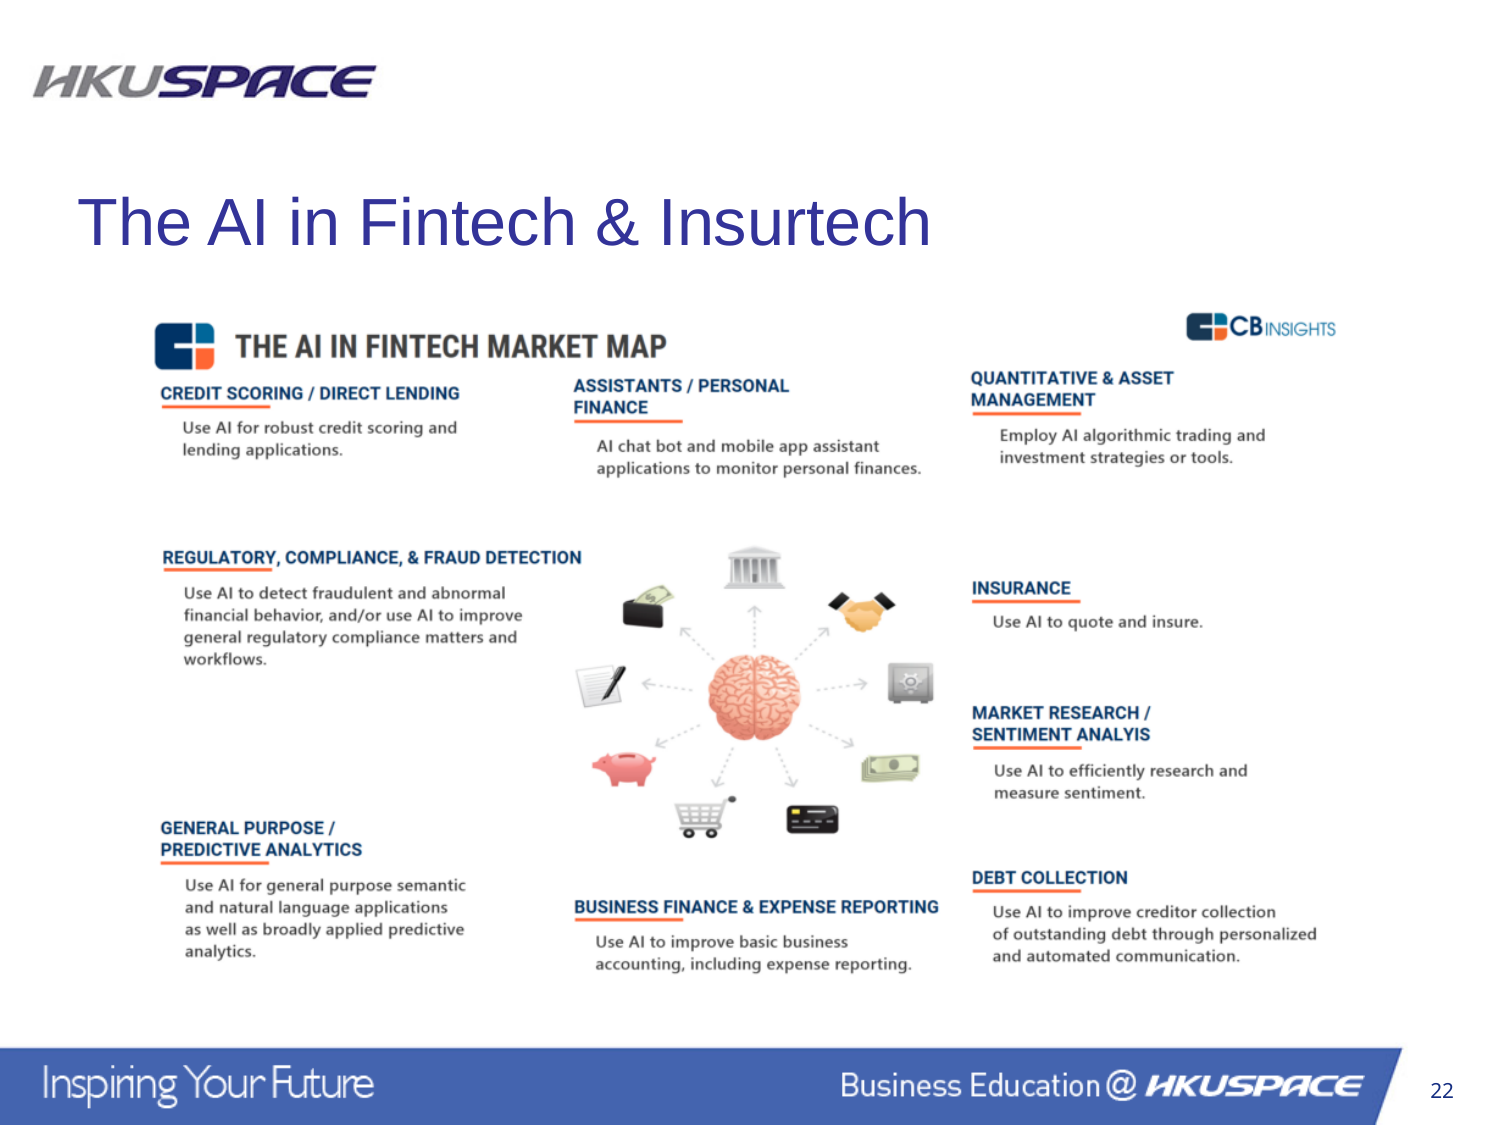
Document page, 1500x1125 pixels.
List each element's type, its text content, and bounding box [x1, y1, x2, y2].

slide_number 22 [1415, 1070, 1499, 1125]
title The AI in Fintech & Insurtech [62, 101, 1388, 266]
picture [0, 0, 1500, 1125]
